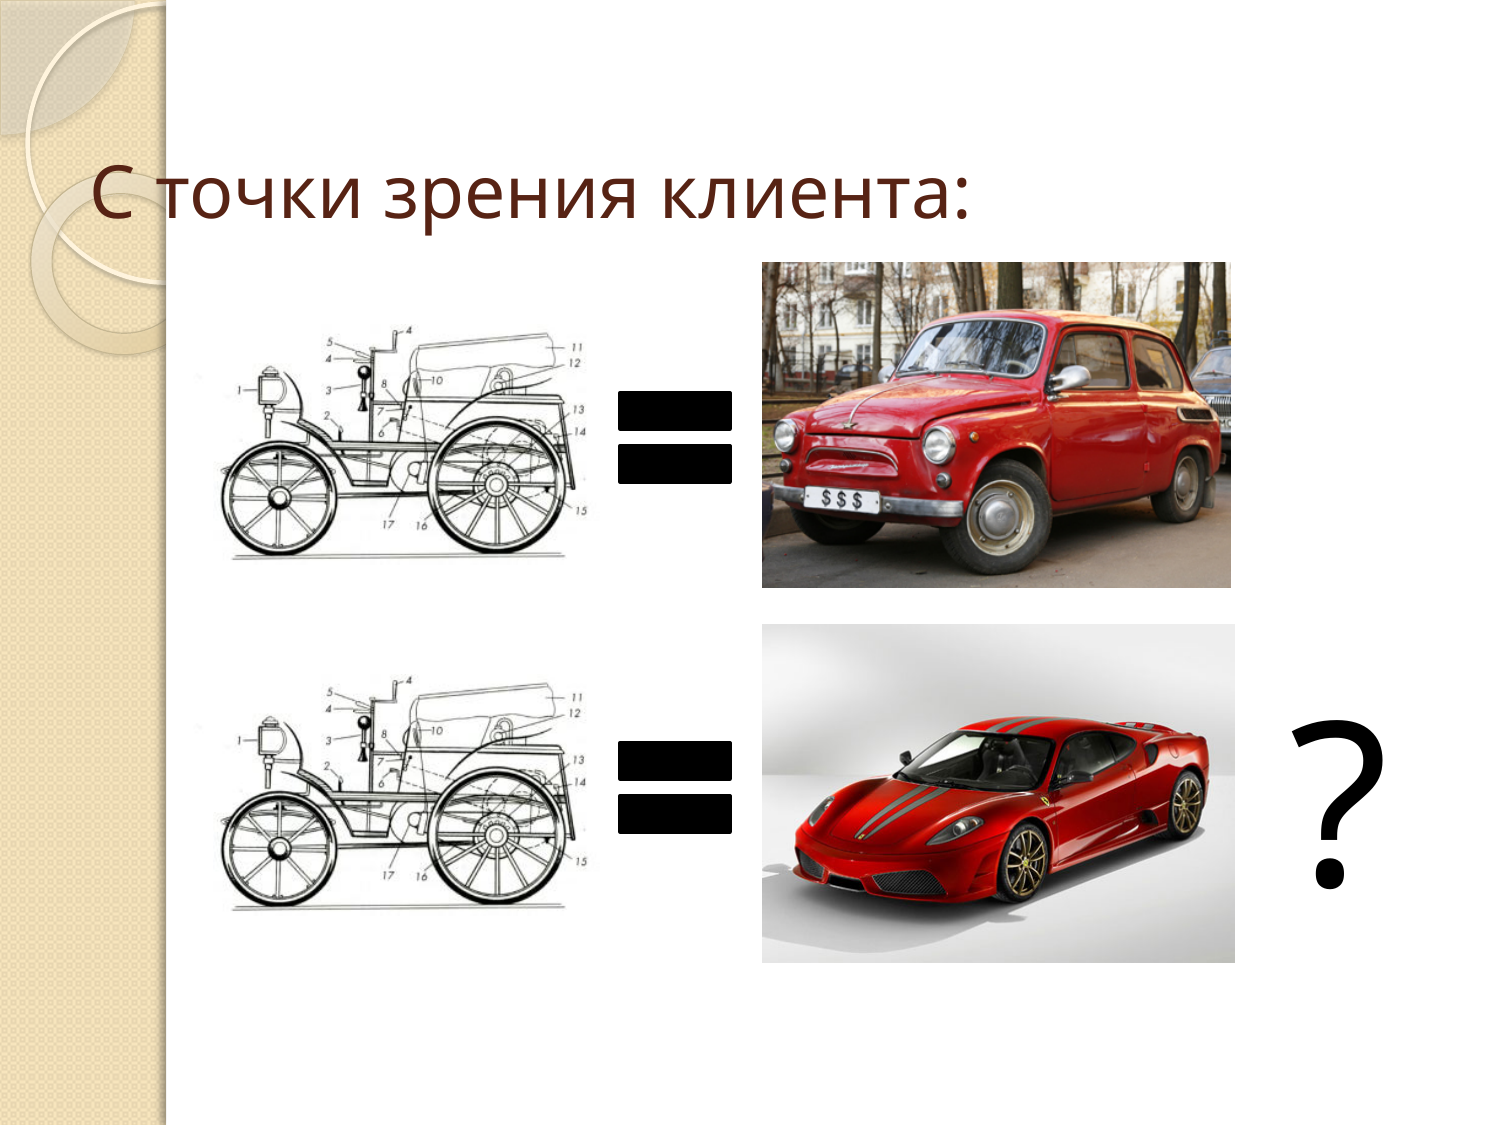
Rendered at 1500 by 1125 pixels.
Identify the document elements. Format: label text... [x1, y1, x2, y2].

picture [762, 624, 1235, 963]
text_box ? [1274, 650, 1404, 940]
picture [174, 324, 601, 566]
text_box [618, 391, 732, 431]
picture [174, 674, 601, 916]
title С точки зрения клиента: [75, 137, 1425, 241]
text_box [618, 444, 732, 484]
text_box [618, 794, 732, 834]
text_box [618, 741, 732, 781]
picture [762, 262, 1231, 588]
